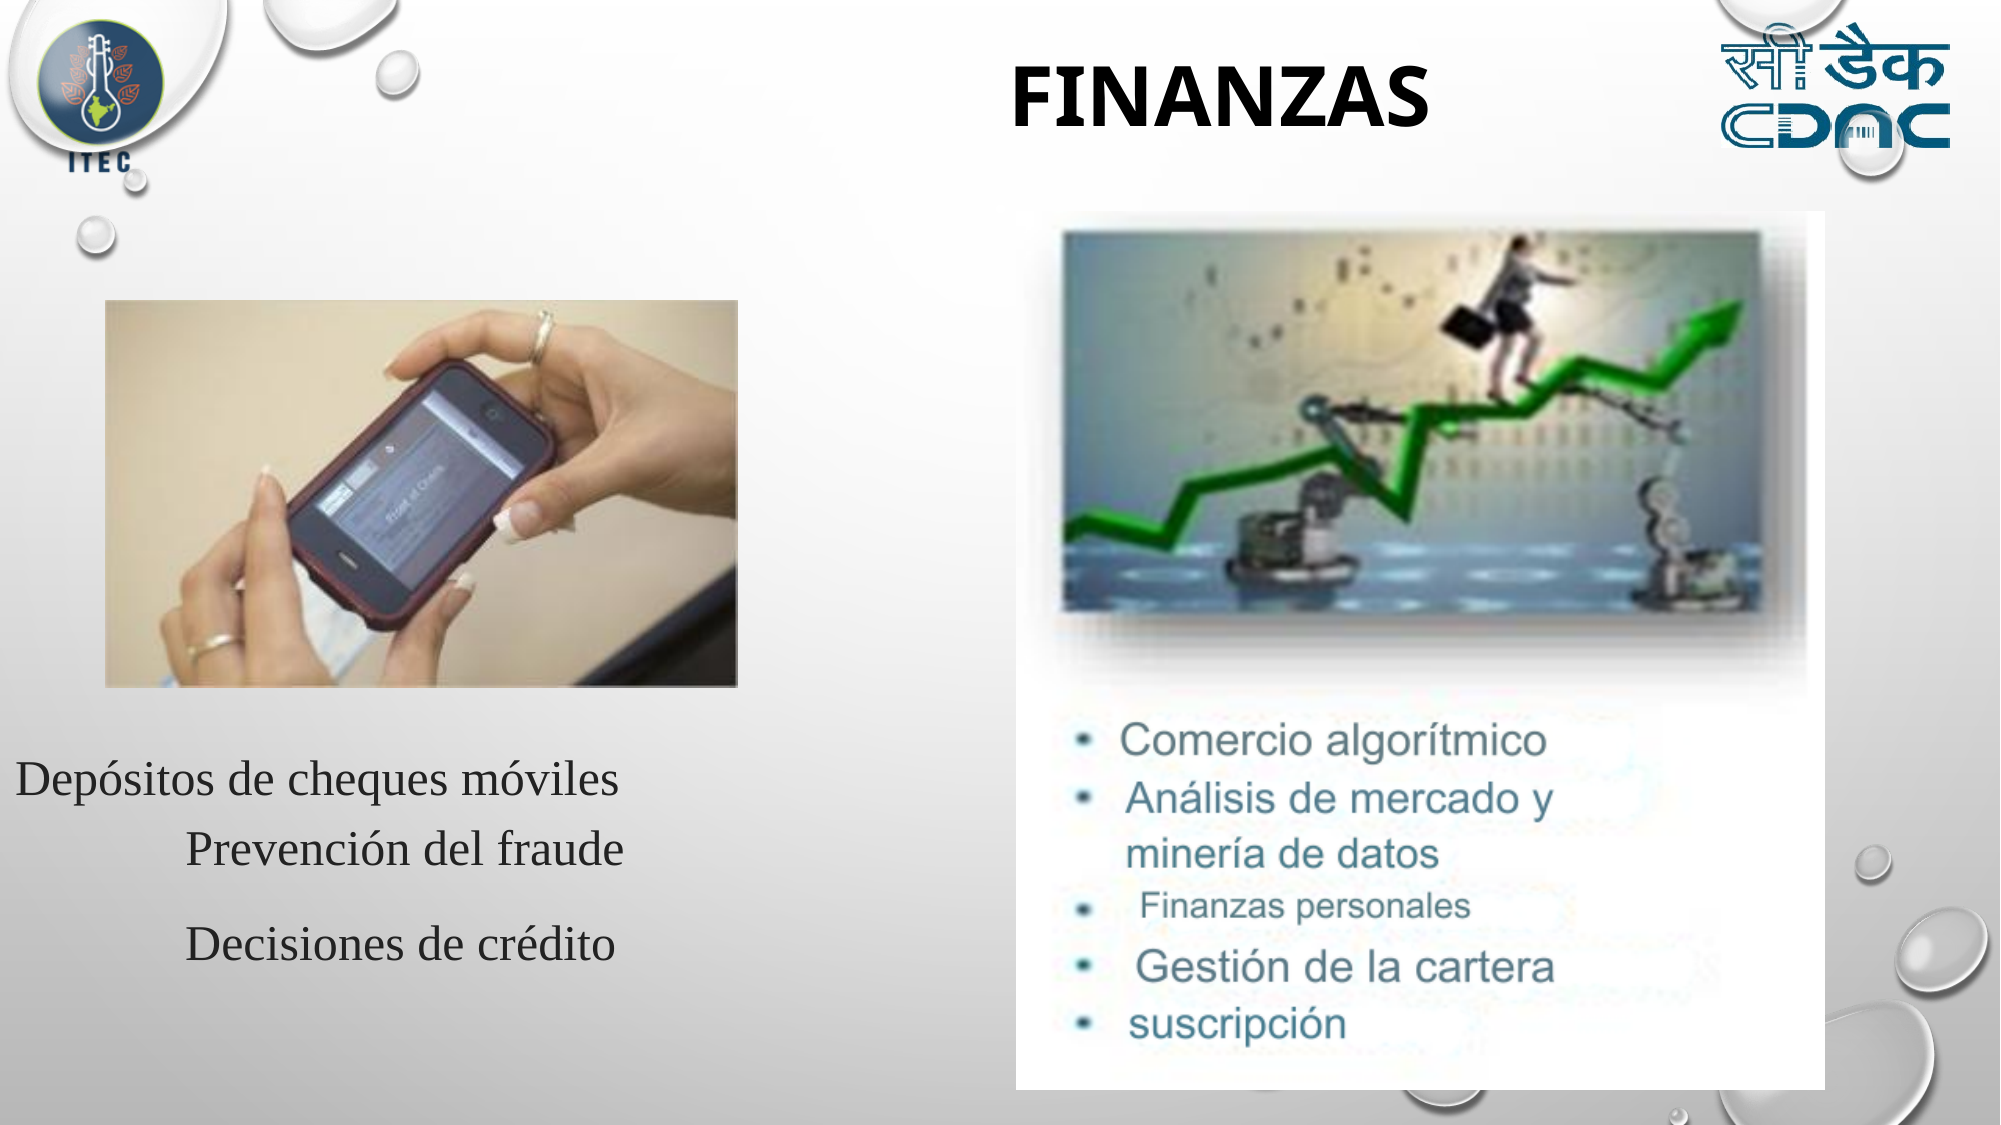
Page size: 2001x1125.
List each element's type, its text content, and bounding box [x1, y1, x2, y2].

text_box Decisiones de crédito [170, 902, 738, 979]
text_box Prevención del fraude [170, 807, 752, 884]
picture [0, 0, 2000, 1125]
text_box FINANZAS [993, 35, 1618, 151]
text_box Depósitos de cheques móviles [0, 737, 771, 814]
